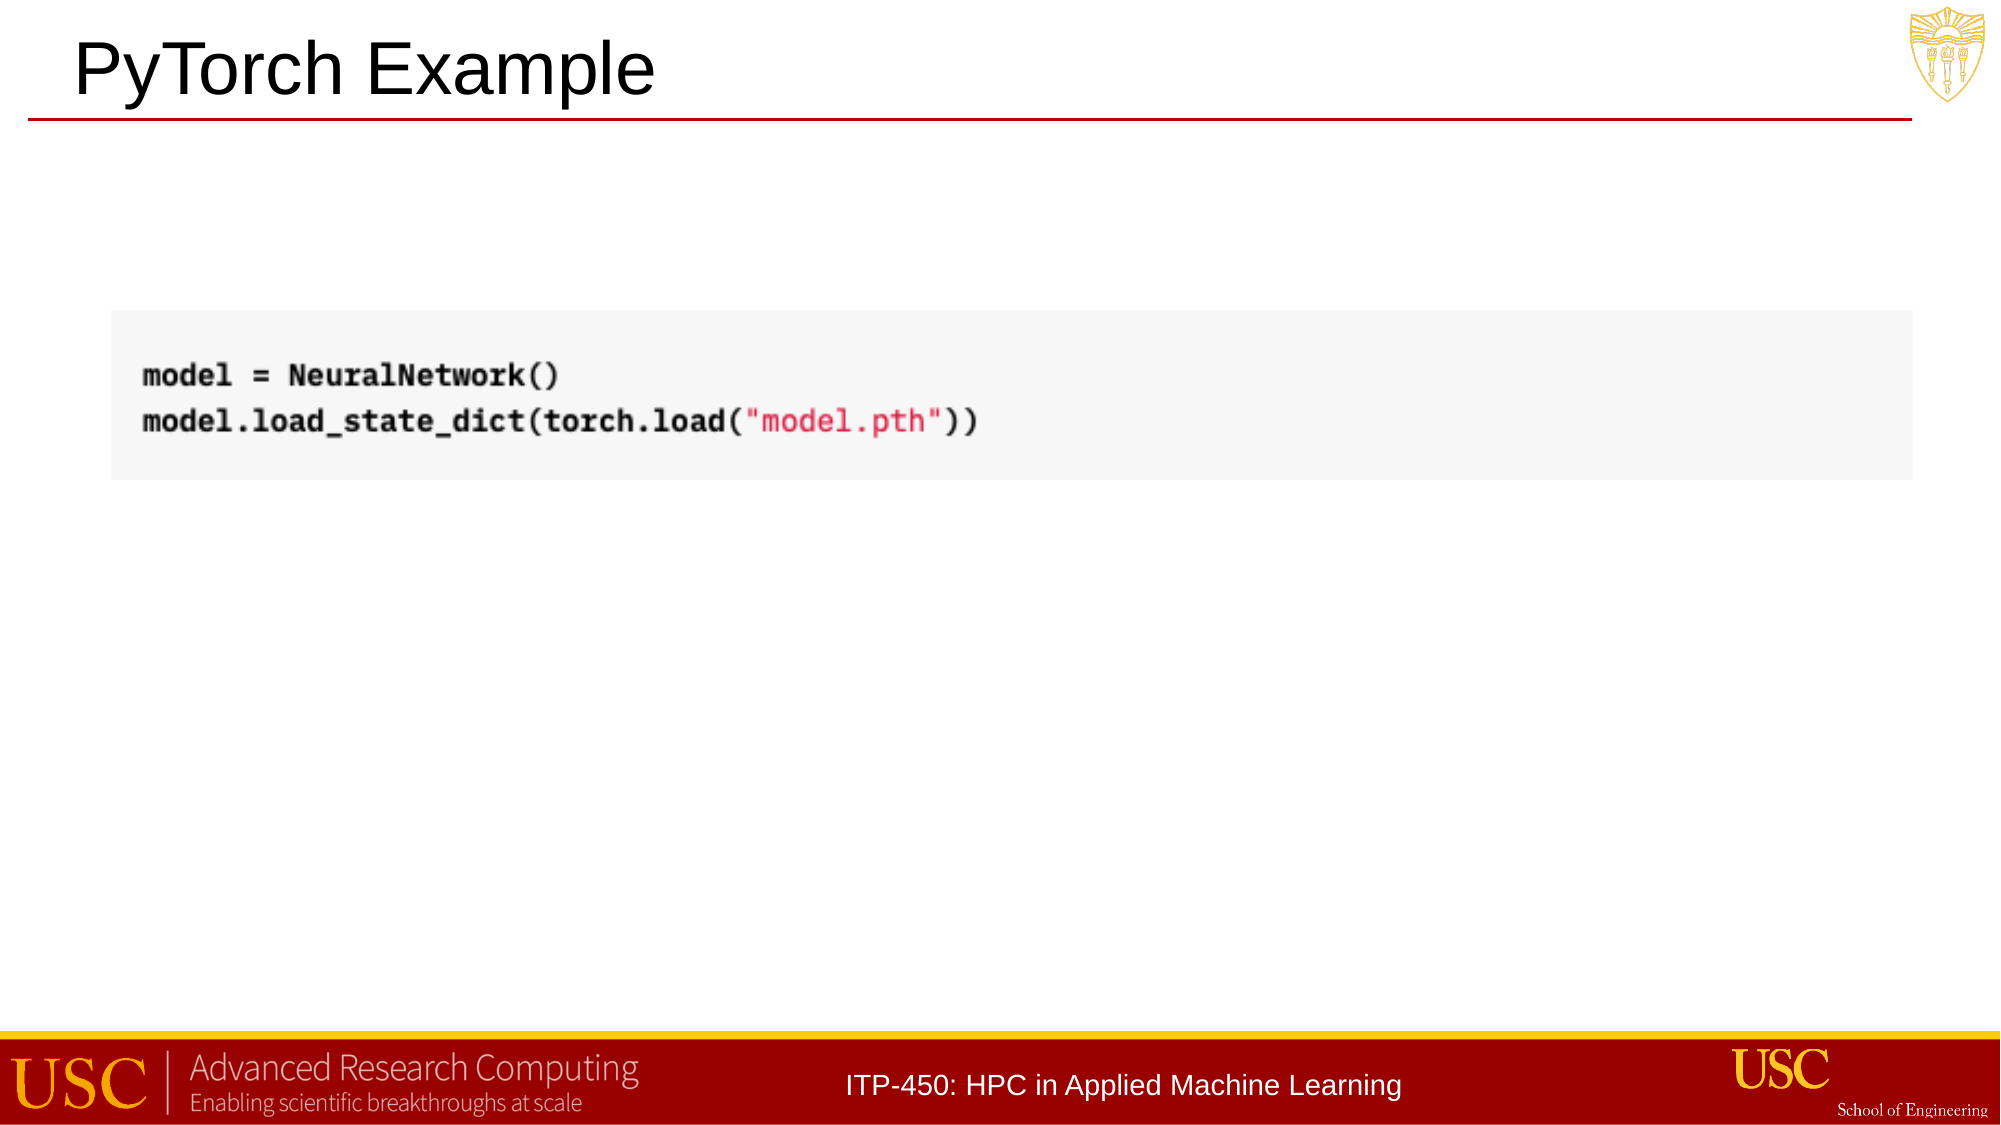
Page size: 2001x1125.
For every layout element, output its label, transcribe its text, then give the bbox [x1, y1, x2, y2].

picture [6, 1049, 642, 1117]
picture [111, 310, 1913, 481]
text_box PyTorch Example [59, 12, 1500, 113]
